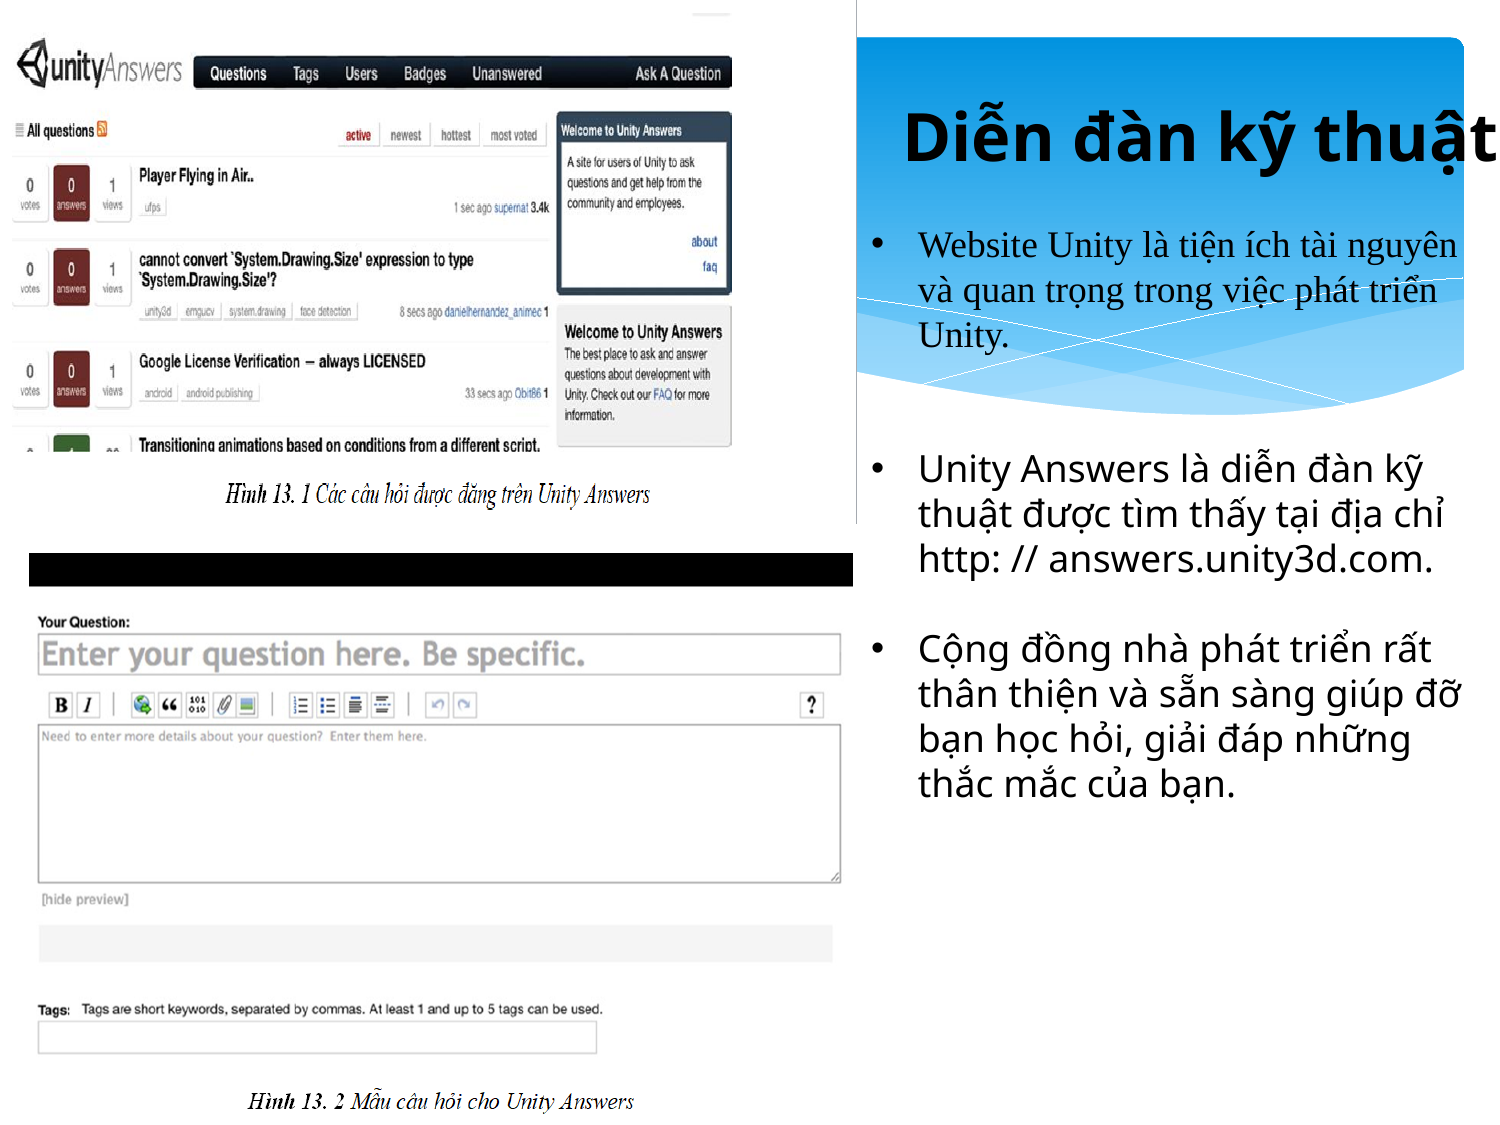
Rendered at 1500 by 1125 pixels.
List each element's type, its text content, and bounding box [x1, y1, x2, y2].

picture [0, 528, 857, 1119]
picture [0, 0, 857, 525]
text_box Website Unity là tiện ích tài nguyên và quan trọng trong việc phát triển Unity. Unity Answers là diễn đàn kỹ thuật được tìm thấy tại địa chỉ http: // answers.unity3d.com. Cộng đồng nhà phát triển rất thân thiện và sẵn sàng giúp đỡ bạn học hỏi, giải đáp những thắc mắc của bạn. [861, 212, 1500, 813]
text_box Diễn đàn kỹ thuật [887, 87, 1500, 183]
